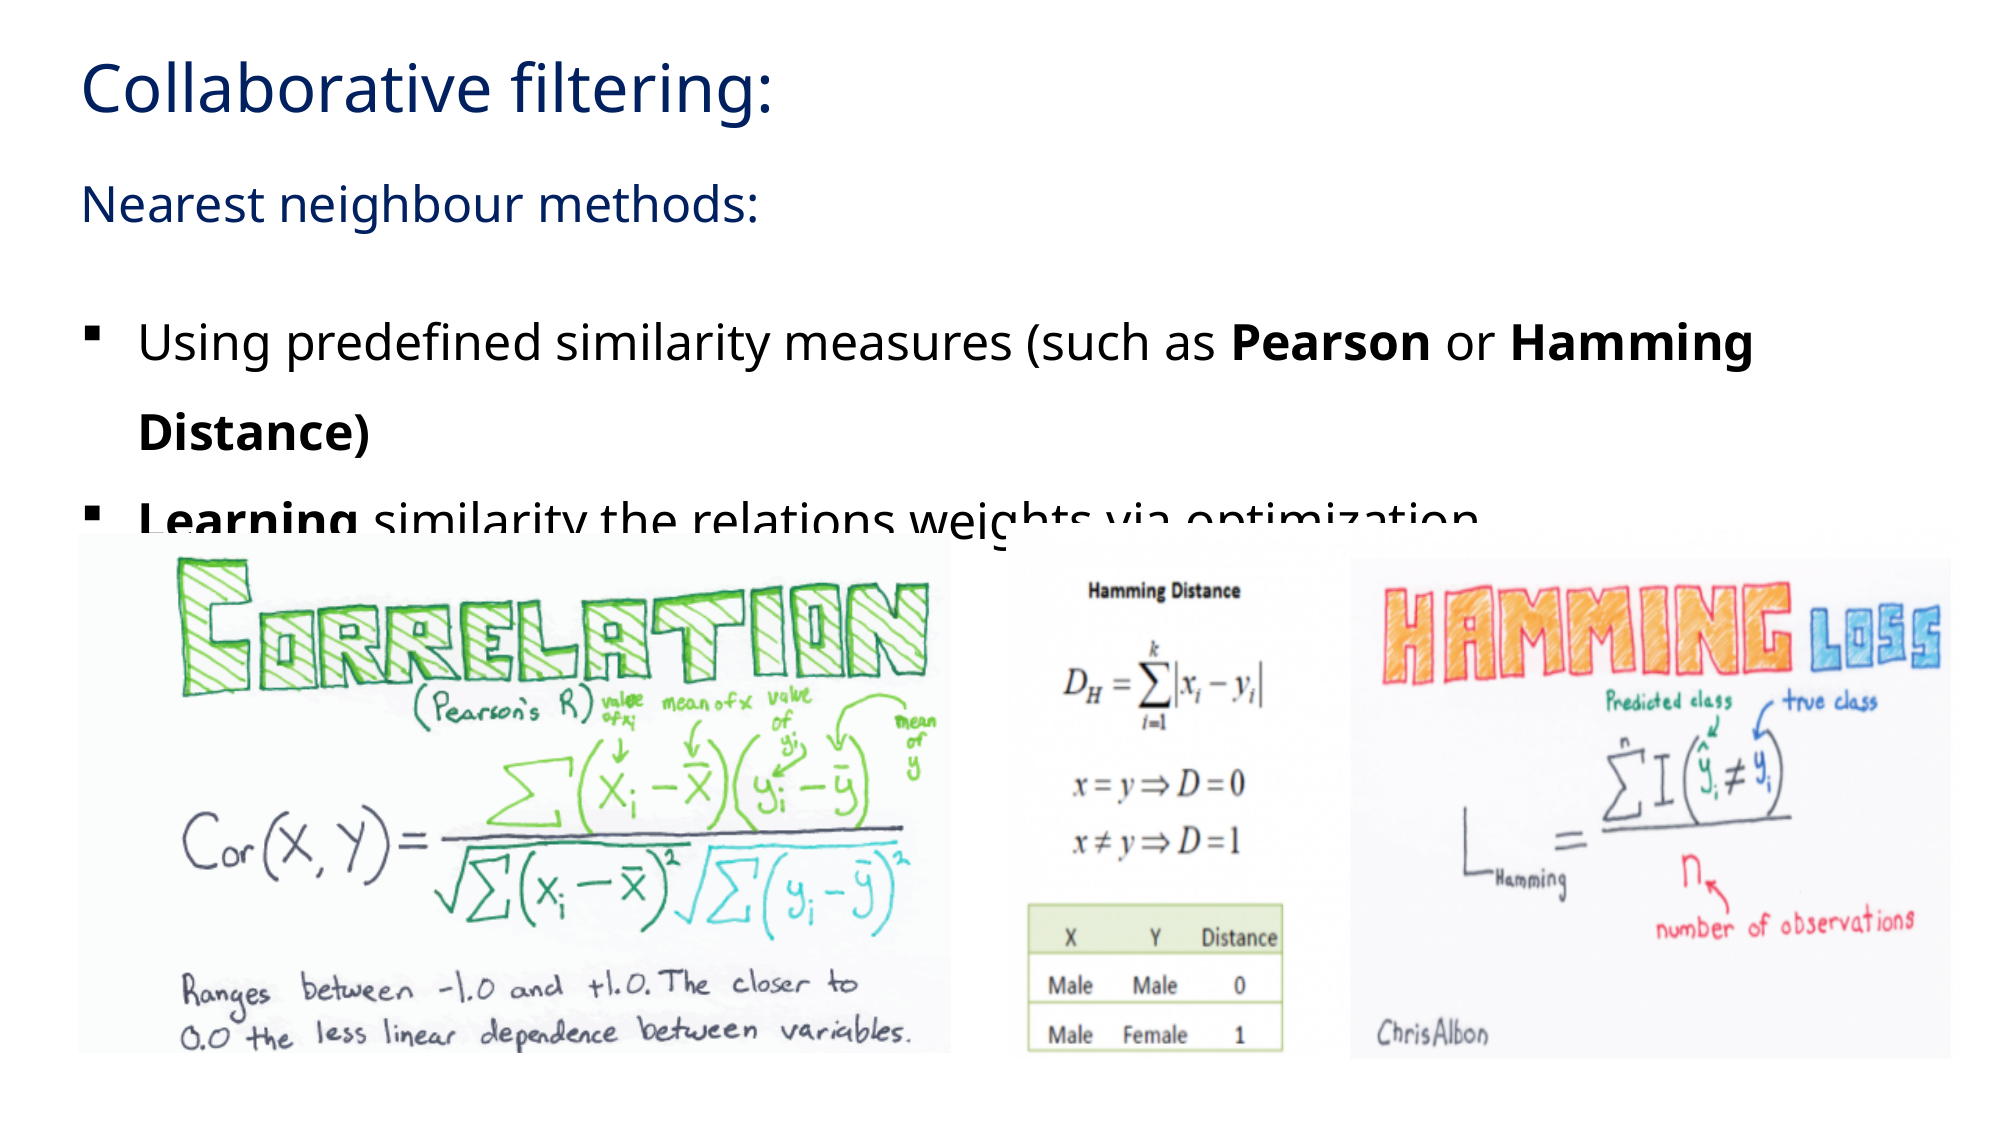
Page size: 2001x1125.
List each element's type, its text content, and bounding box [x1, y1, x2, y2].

text_box Using predefined similarity measures (such as Pearson or Hamming Distance) Learning similarity the relations weights via optimization. [66, 272, 1948, 558]
text_box Nearest neighbour methods: [66, 165, 1837, 241]
picture [66, 533, 951, 1053]
text_box Collaborative filtering: [66, 38, 1837, 133]
picture [1006, 523, 1961, 1064]
